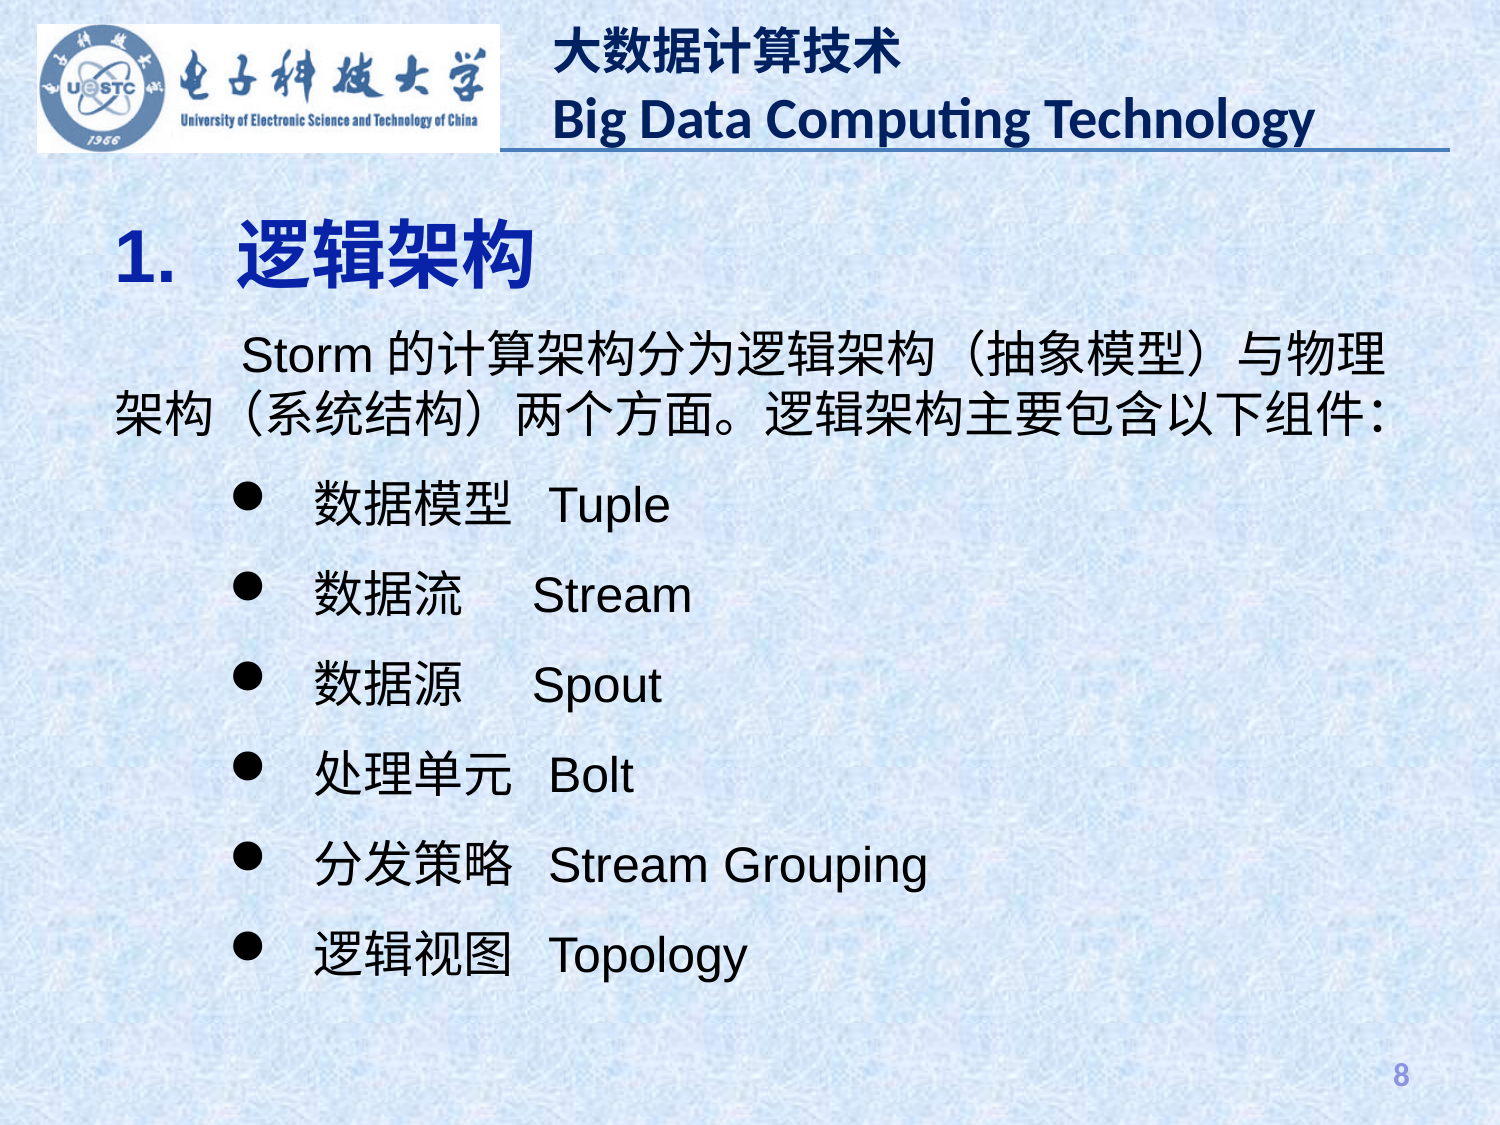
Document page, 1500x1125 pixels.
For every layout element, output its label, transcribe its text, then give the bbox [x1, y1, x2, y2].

text_box 1. 逻辑架构 Storm的计算架构分为逻辑架构（抽象模型）与物理架构（系统结构）两个方面。逻辑架构主要包含以下组件： 数据模型 Tuple 数据流 Stream 数据源 Spout 处理单元 Bolt 分发策略 Stream Grouping 逻辑视图 Topology [99, 200, 1438, 990]
slide_number 8 [1074, 1042, 1425, 1103]
picture [0, 0, 1500, 1125]
text_box 大数据计算技术 Big Data Computing Technology [537, 12, 1450, 149]
